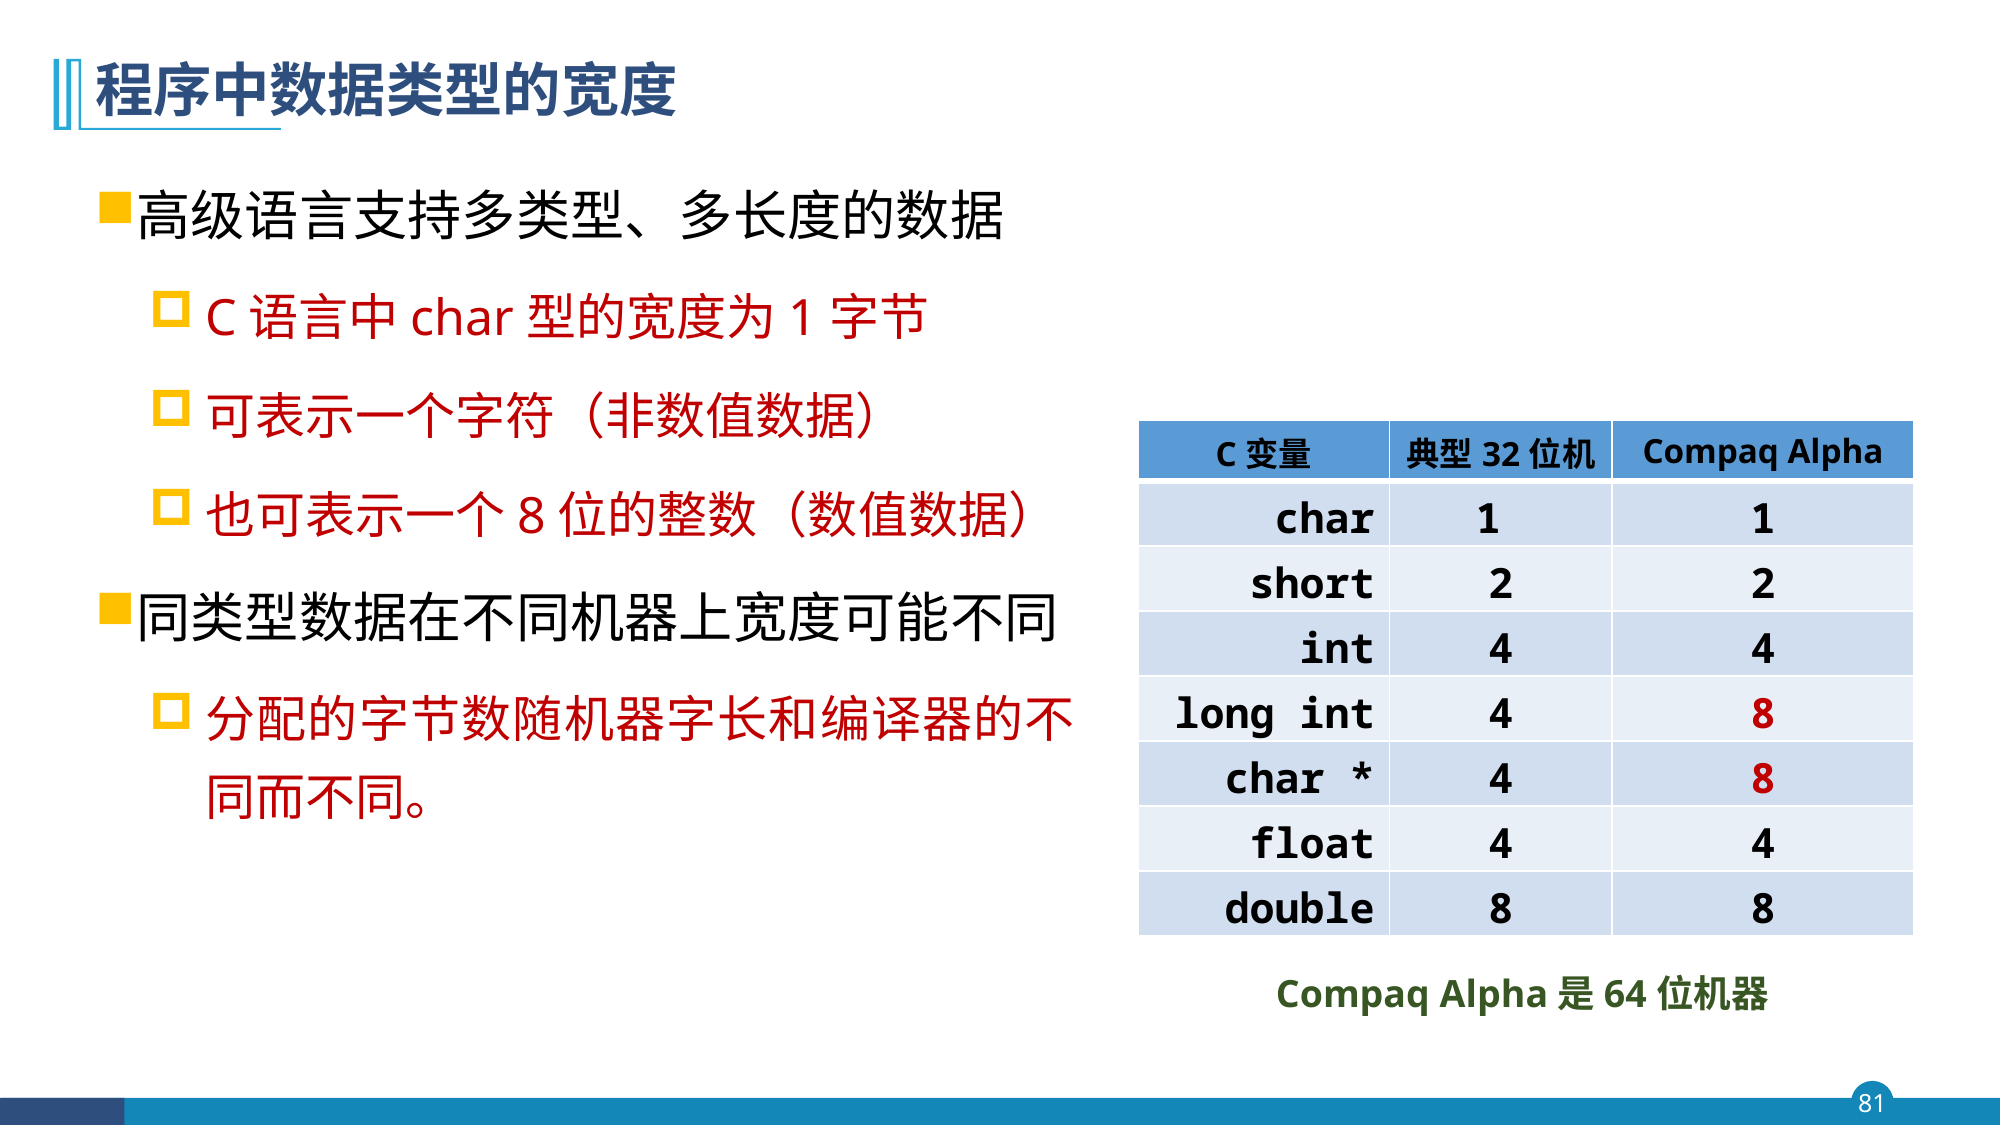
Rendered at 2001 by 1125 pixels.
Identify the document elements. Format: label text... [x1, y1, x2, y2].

table_cell 4 [1613, 612, 1913, 675]
table_cell float [1139, 807, 1389, 870]
table_cell 1 [1613, 484, 1913, 545]
table_header C变量 [1139, 421, 1389, 478]
table_cell 8 [1613, 677, 1913, 740]
table_cell 4 [1390, 677, 1611, 740]
table_cell 8 [1390, 872, 1611, 935]
table_cell 8 [1613, 742, 1913, 805]
table_cell char [1139, 484, 1389, 545]
table_cell long int [1139, 677, 1389, 740]
title 程序中数据类型的宽度 [80, 42, 1805, 144]
table_cell int [1139, 612, 1389, 675]
table_header Compaq Alpha [1613, 421, 1913, 478]
text_box Compaq Alpha是64位机器 [1167, 953, 1886, 1022]
table_cell 8 [1613, 872, 1913, 935]
table_cell 2 [1390, 547, 1611, 610]
list 高级语言支持多类型、多长度的数据 C语言中char型的宽度为1字节 可表示一个字符（非数值数据） 也可表示一个8位的整数（数值数据） 同类型数据在不同机器上宽度可能不同 分配的字节数随机器字长和编译器的不同而不同。 [80, 154, 1090, 1080]
table_cell char * [1139, 742, 1389, 805]
table_cell 4 [1390, 742, 1611, 805]
table_cell 4 [1390, 612, 1611, 675]
table_header 典型32位机 [1390, 421, 1611, 478]
table_cell 2 [1613, 547, 1913, 610]
table_cell 4 [1613, 807, 1913, 870]
table_cell double [1139, 872, 1389, 935]
table_cell 1 [1390, 484, 1611, 545]
table_cell short [1139, 547, 1389, 610]
table_cell 4 [1390, 807, 1611, 870]
